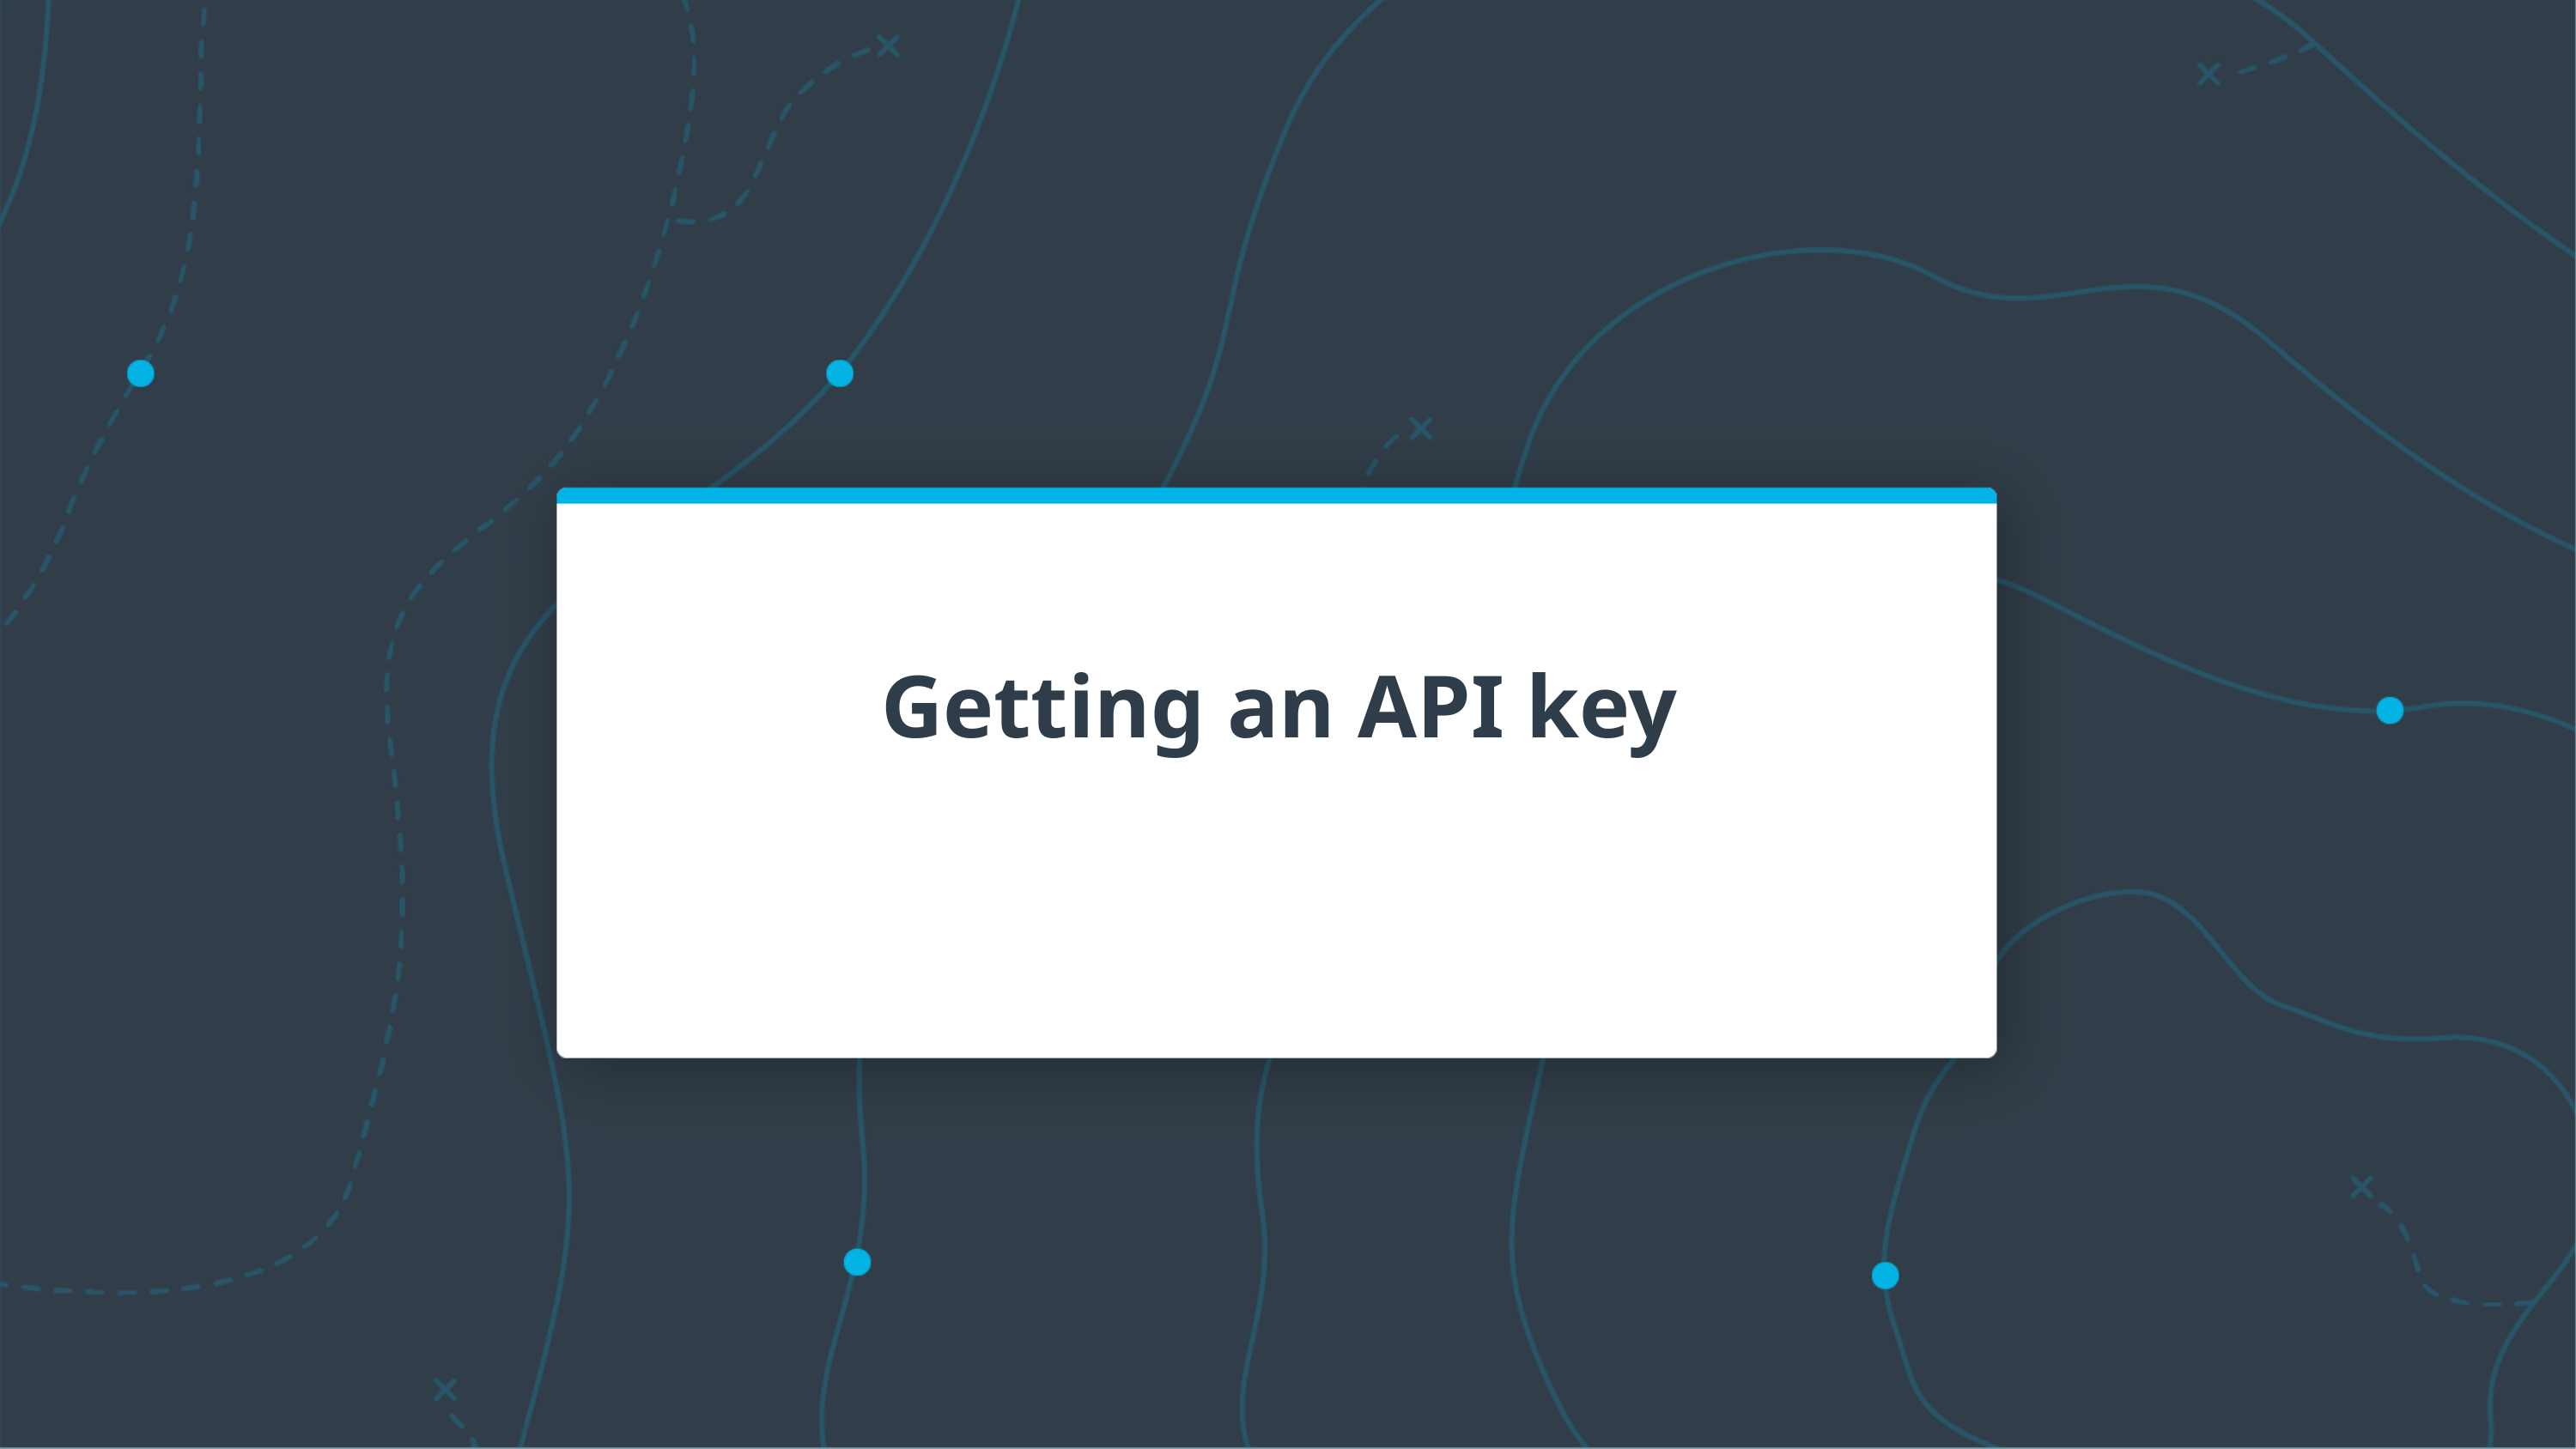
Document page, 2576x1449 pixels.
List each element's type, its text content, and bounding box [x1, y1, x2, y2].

picture [0, 0, 2576, 1449]
text_box Getting an API key [642, 626, 1917, 766]
